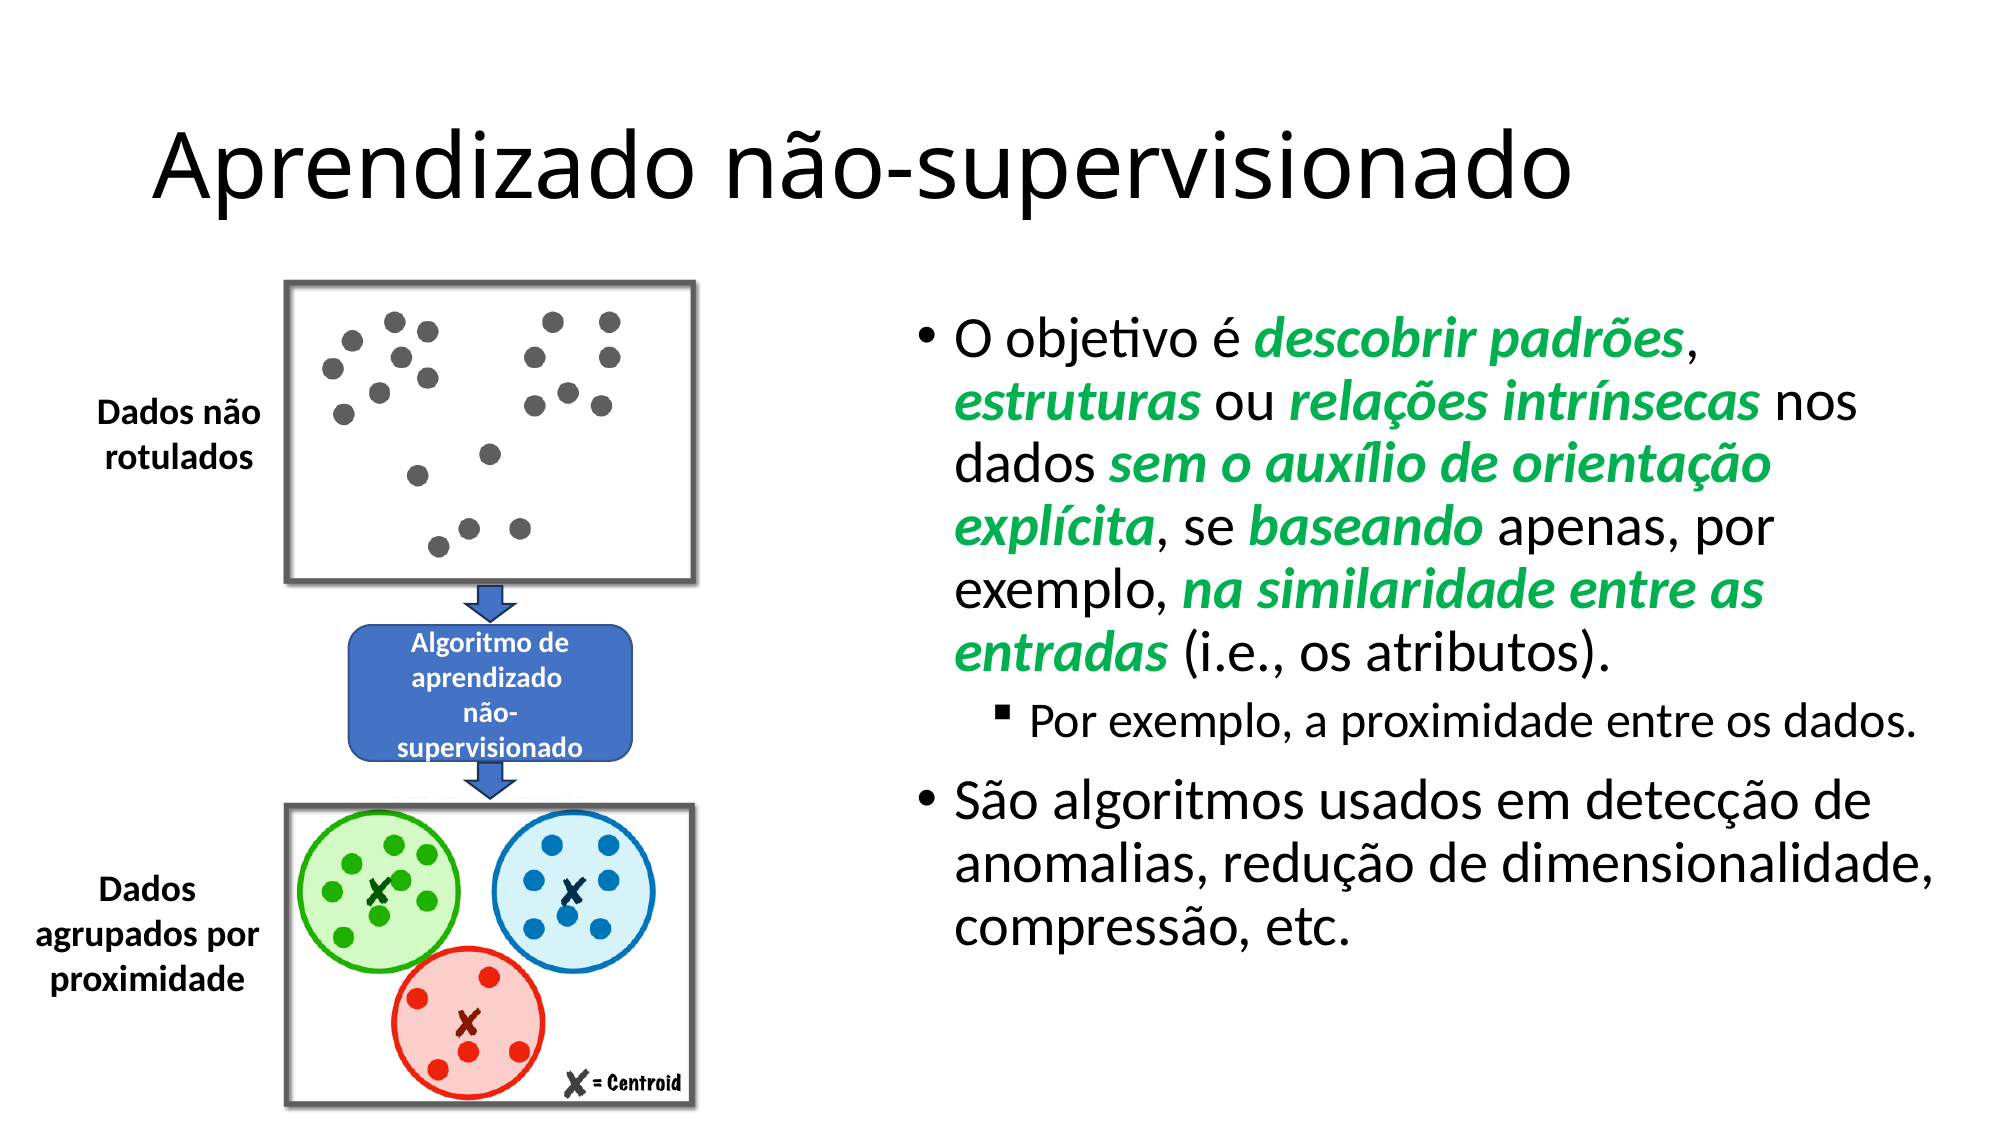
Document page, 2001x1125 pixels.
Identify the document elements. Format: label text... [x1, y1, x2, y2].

list O objetivo é descobrir padrões, estruturas ou relações intrínsecas nos dados sem o auxílio de orientação explícita, se baseando apenas, por exemplo, na similaridade entre as entradas (i.e., os atributos). Por exemplo, a proximidade entre os dados. São algoritmos usados em detecção de anomalias, redução de dimensionalidade, compressão, etc. [901, 299, 1970, 1125]
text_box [15, 276, 702, 1113]
title Aprendizado não-supervisionado [137, 59, 1863, 278]
